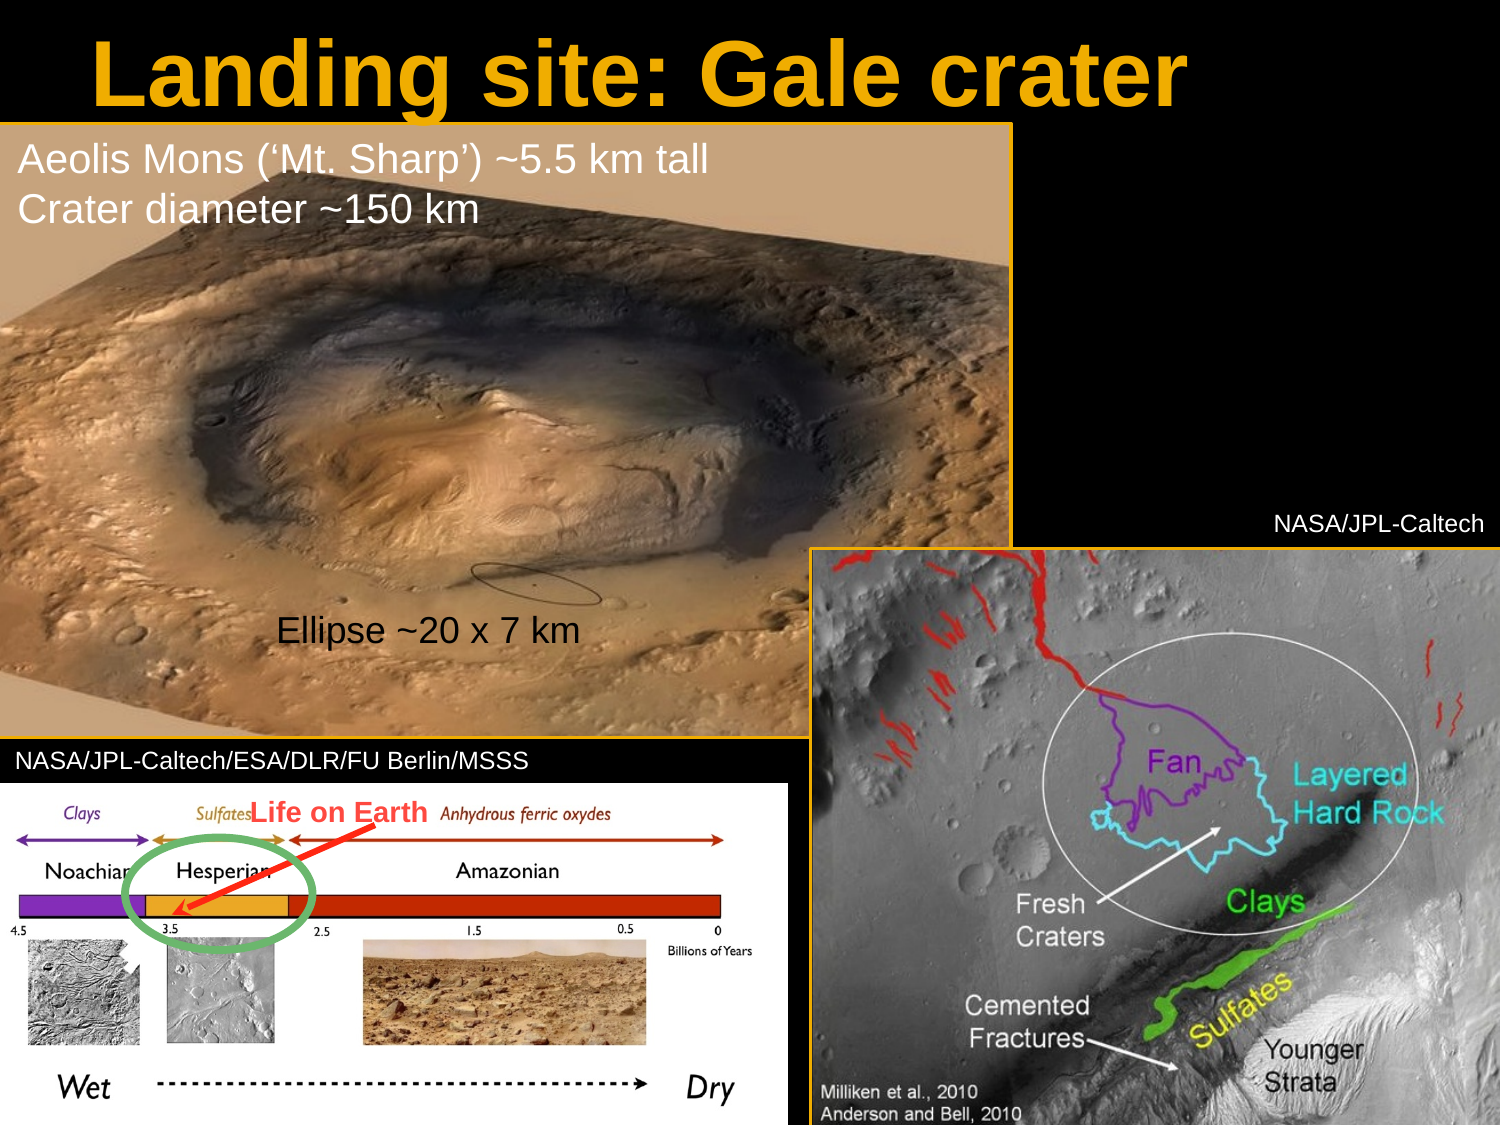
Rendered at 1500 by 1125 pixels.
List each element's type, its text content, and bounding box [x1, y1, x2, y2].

text_box NASA/JPL-Caltech/ESA/DLR/FU Berlin/MSSS [0, 744, 588, 782]
title Landing site: Gale crater [75, 0, 1425, 138]
text_box NASA/JPL-Caltech [1114, 500, 1500, 545]
picture [0, 124, 1500, 1125]
picture [0, 783, 788, 1125]
